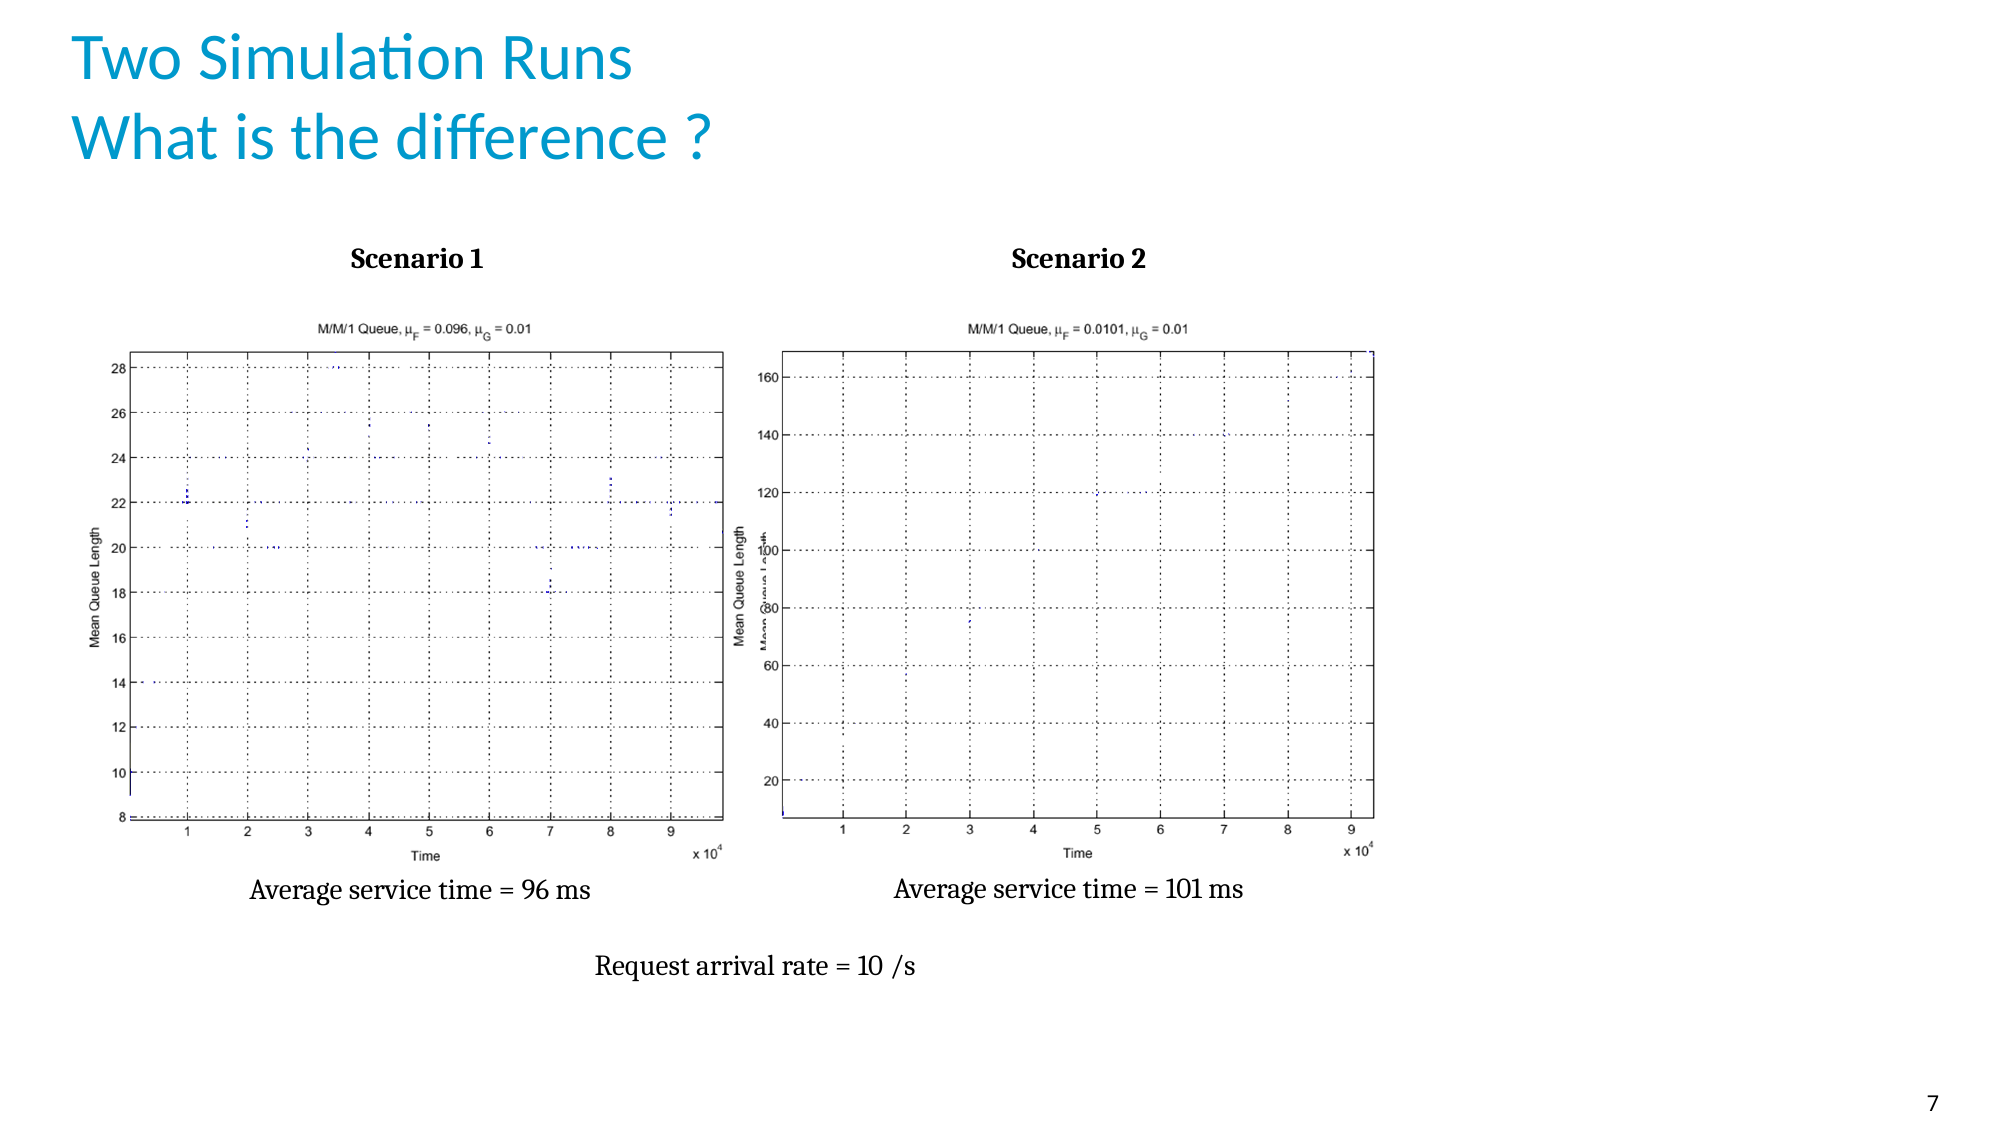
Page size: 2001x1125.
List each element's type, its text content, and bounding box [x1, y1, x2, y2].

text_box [57, 231, 1446, 990]
title Two Simulation Runs What is the difference ? [56, 0, 1872, 187]
footer 7 [1866, 1082, 2000, 1125]
